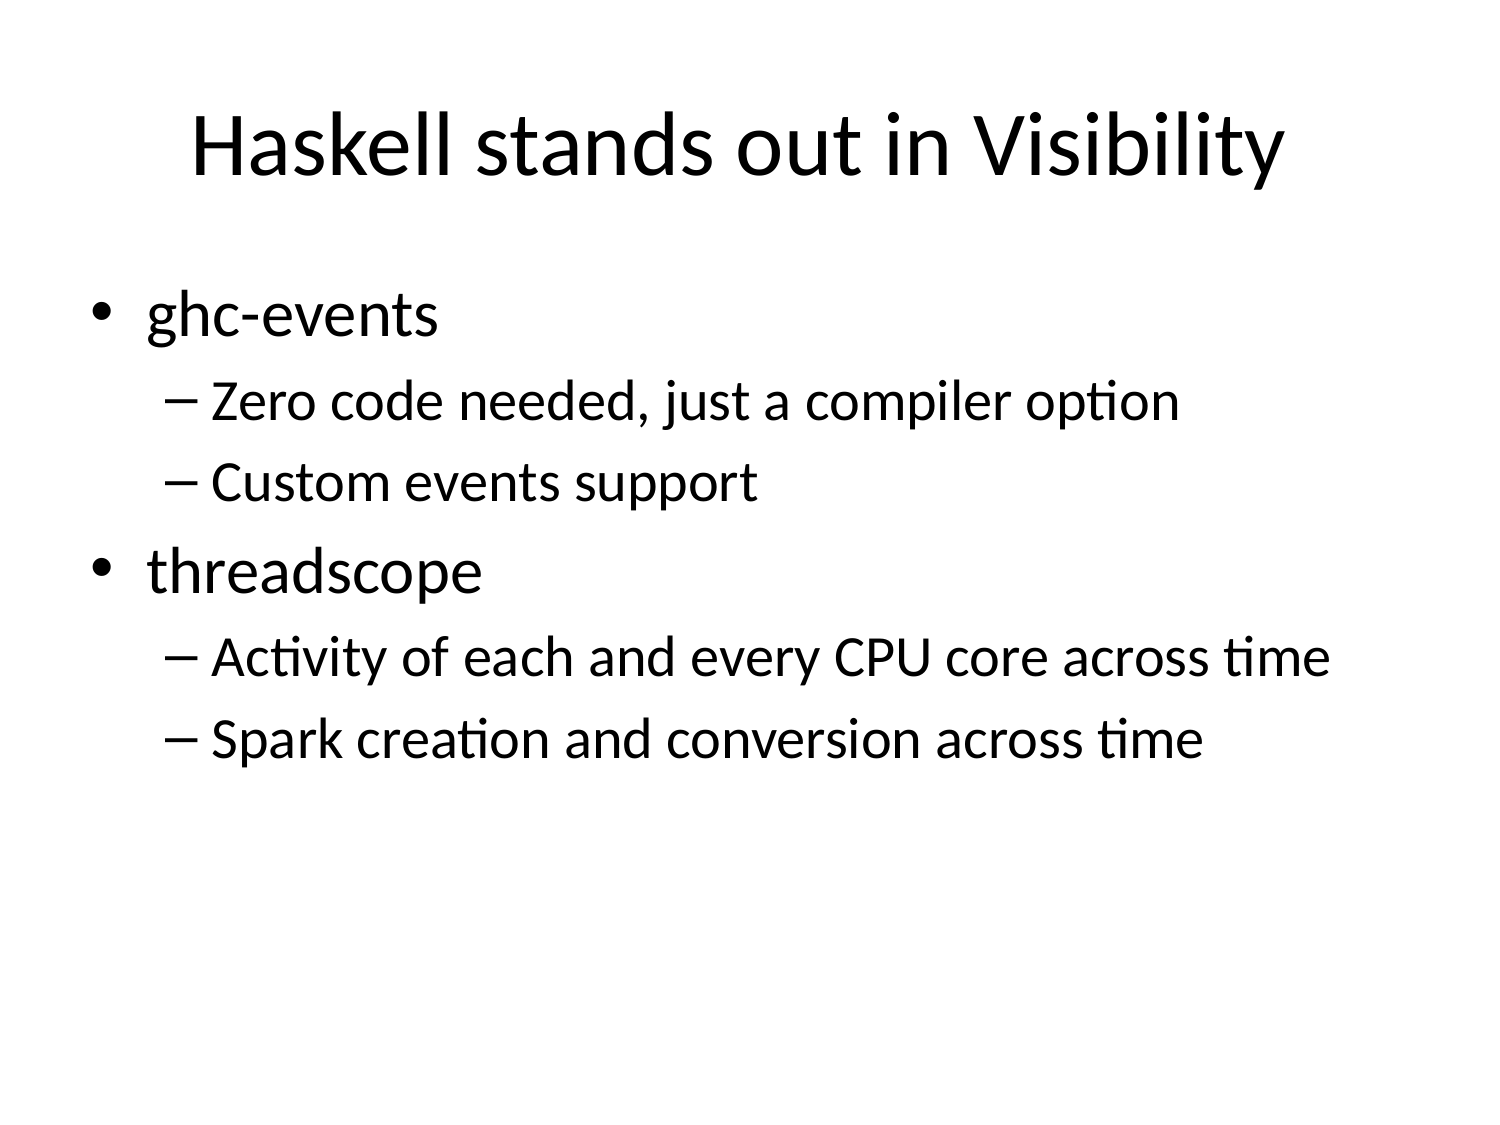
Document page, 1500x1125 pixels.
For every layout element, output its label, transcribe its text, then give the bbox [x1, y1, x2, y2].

title Haskell stands out in Visibility [75, 45, 1425, 233]
list ghc-events Zero code needed, just a compiler option Custom events support threadscope Activity of each and every CPU core across time Spark creation and conversion across time [75, 262, 1425, 1005]
